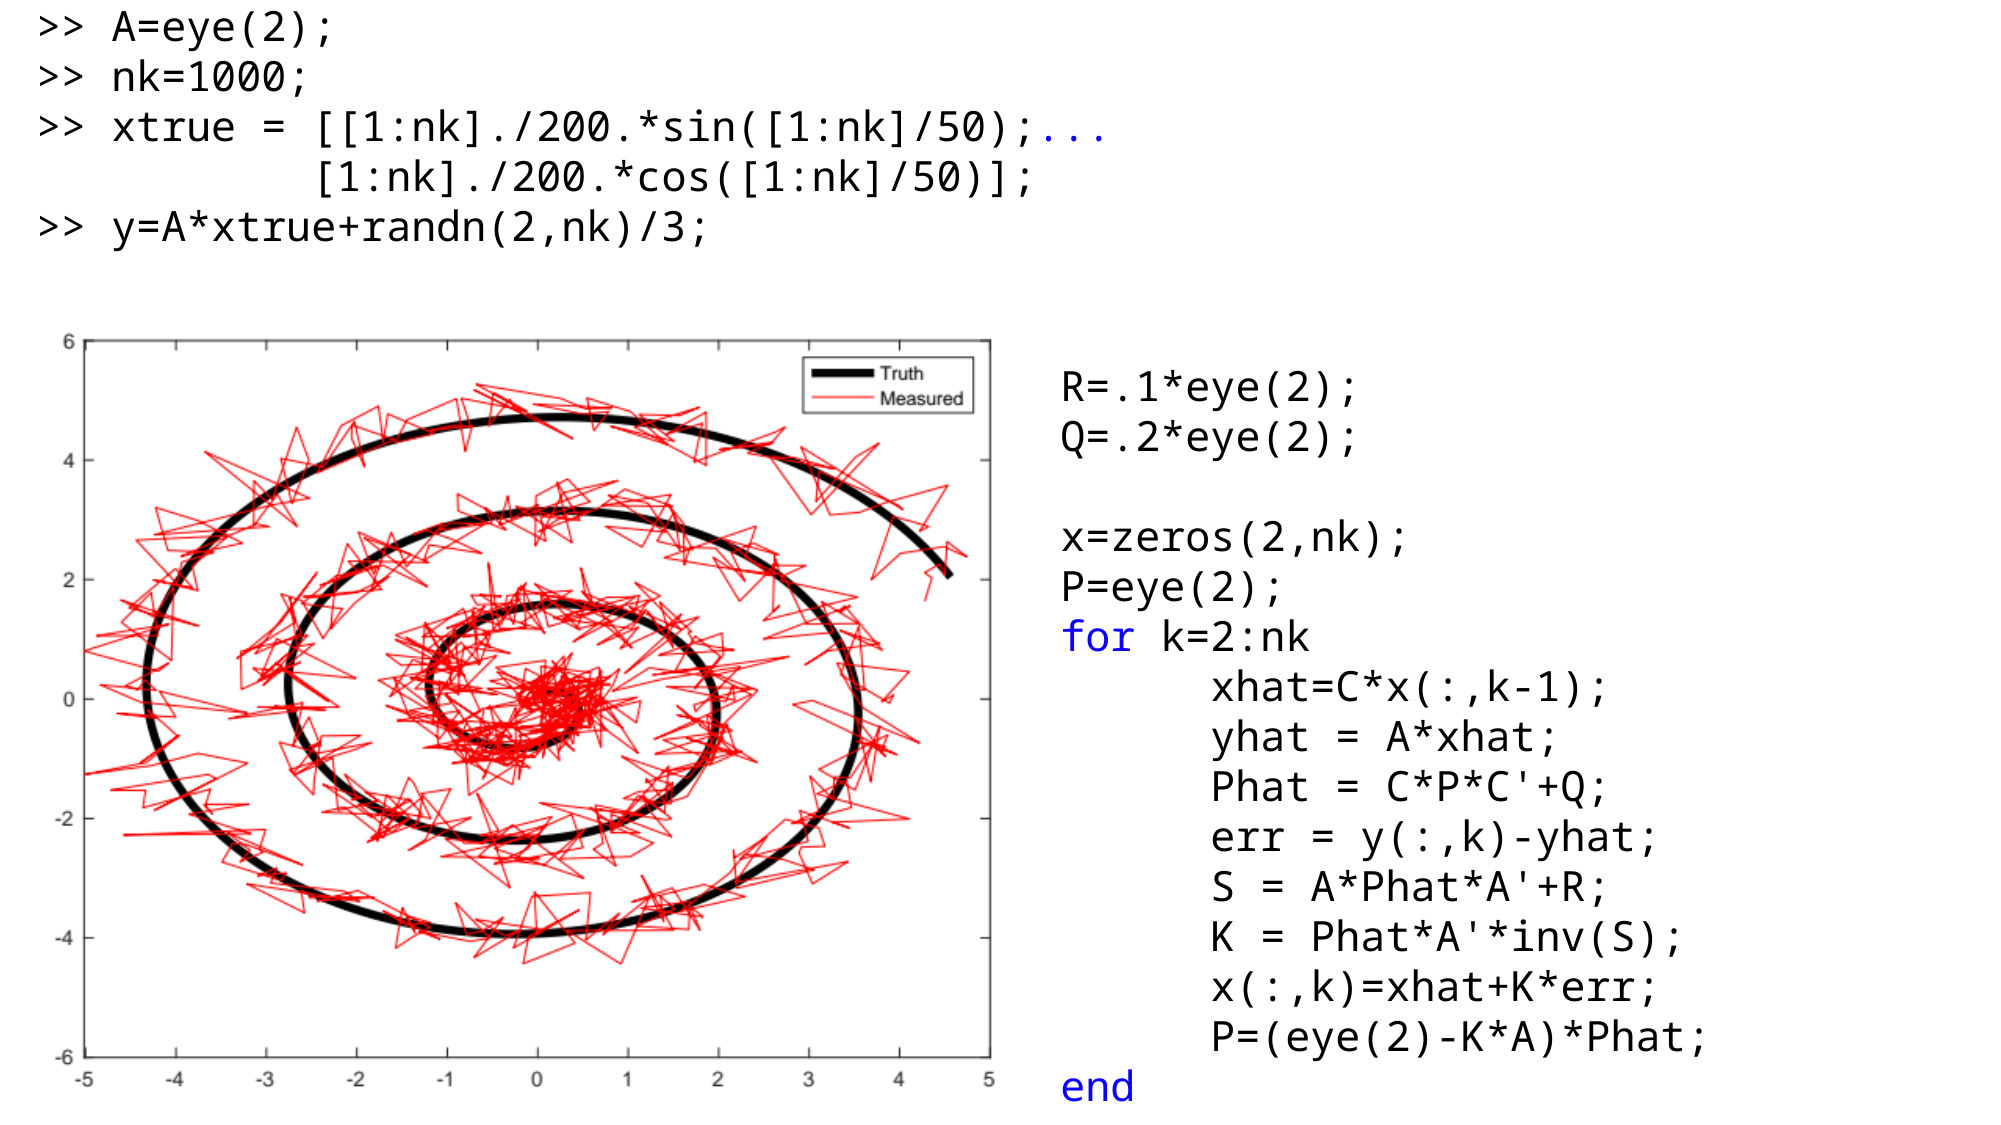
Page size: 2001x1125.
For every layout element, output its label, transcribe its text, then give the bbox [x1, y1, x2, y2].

picture [0, 275, 1100, 1125]
text_box R=.1*eye(2); Q=.2*eye(2); x=zeros(2,nk); P=eye(2); for k=2:nk xhat=C*x(:,k-1); yhat = A*xhat; Phat = C*P*C'+Q; err = y(:,k)-yhat; S = A*Phat*A'+R; K = Phat*A'*inv(S); x(:,k)=xhat+K*err; P=(eye(2)-K*A)*Phat; end [1100, 352, 2000, 1118]
text_box >> A=eye(2); >> nk=1000; >> xtrue = [[1:nk]./200.*sin([1:nk]/50);... [1:nk]./200.*cos([1:nk]/50)]; >> y=A*xtrue+randn(2,nk)/3; [21, 0, 2000, 258]
